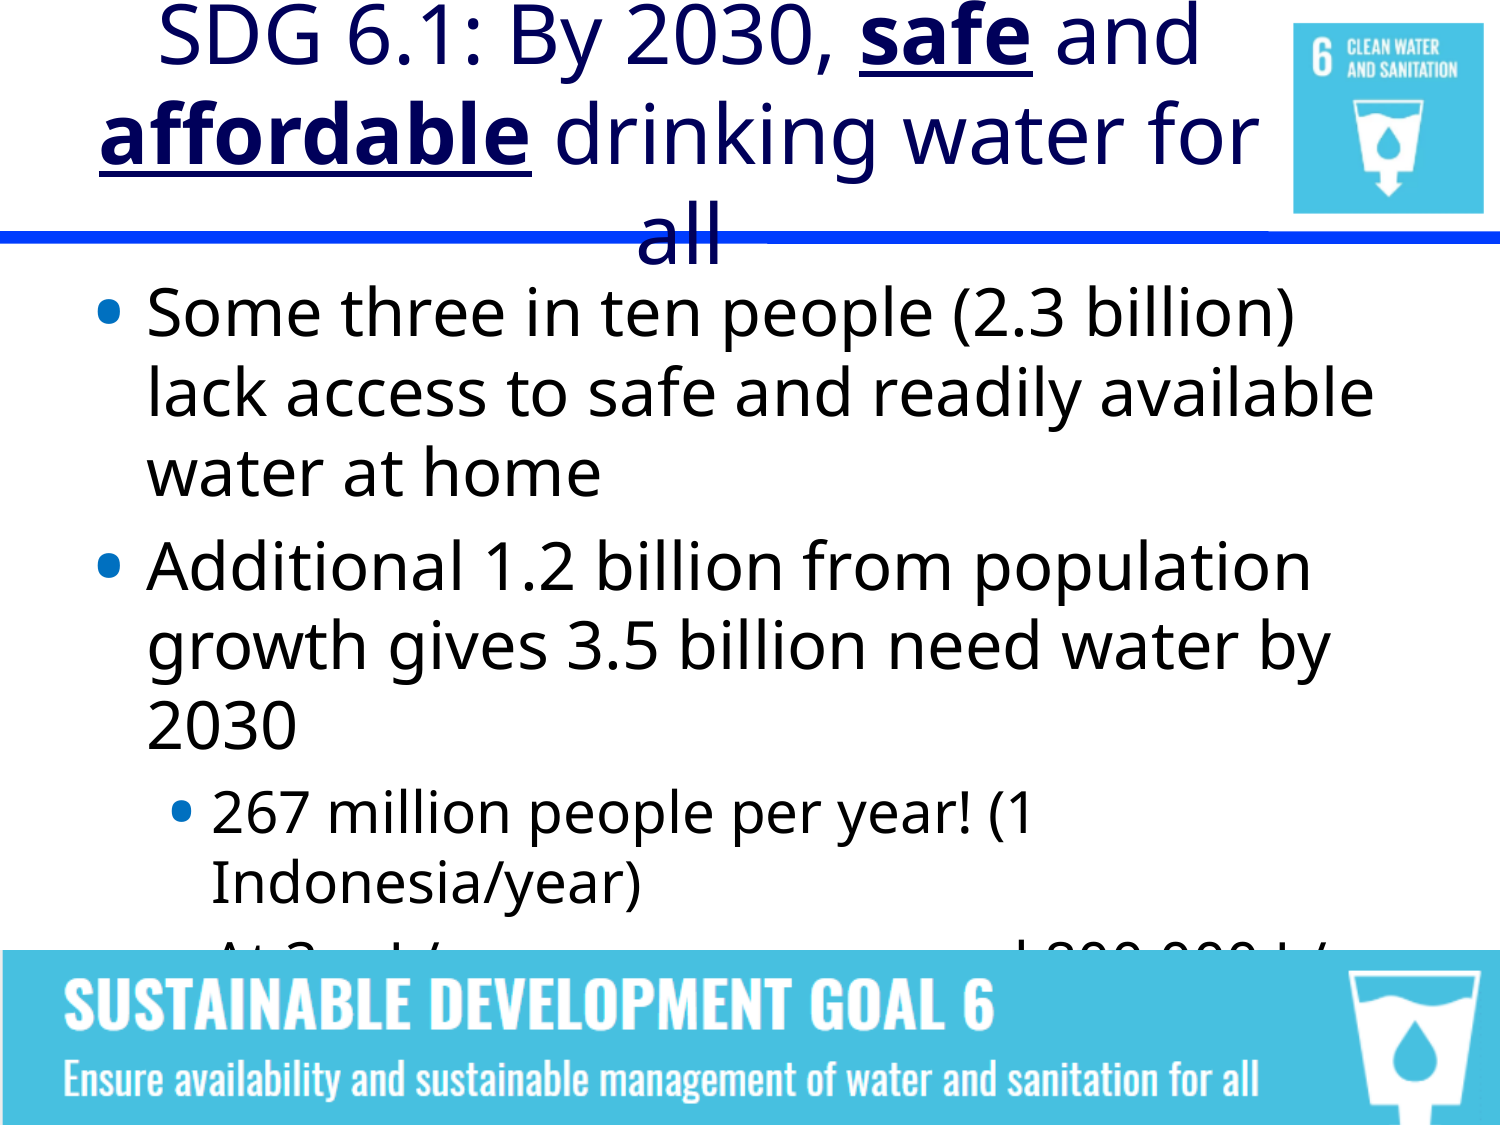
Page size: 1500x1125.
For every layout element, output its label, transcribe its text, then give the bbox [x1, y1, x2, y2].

list Some three in ten people (2.3 billion) lack access to safe and readily available water at home Additional 1.2 billion from population growth gives 3.5 billion need water by 2030 267 million people per year! (1 Indonesia/year) At 3 mL/s per person we need 800,000 L/s per year of new installed capacity [74, 262, 1426, 948]
picture [1285, 16, 1490, 226]
picture [0, 949, 1500, 1125]
title SDG 6.1: By 2030, safe and affordable drinking water for all [75, 37, 1280, 225]
